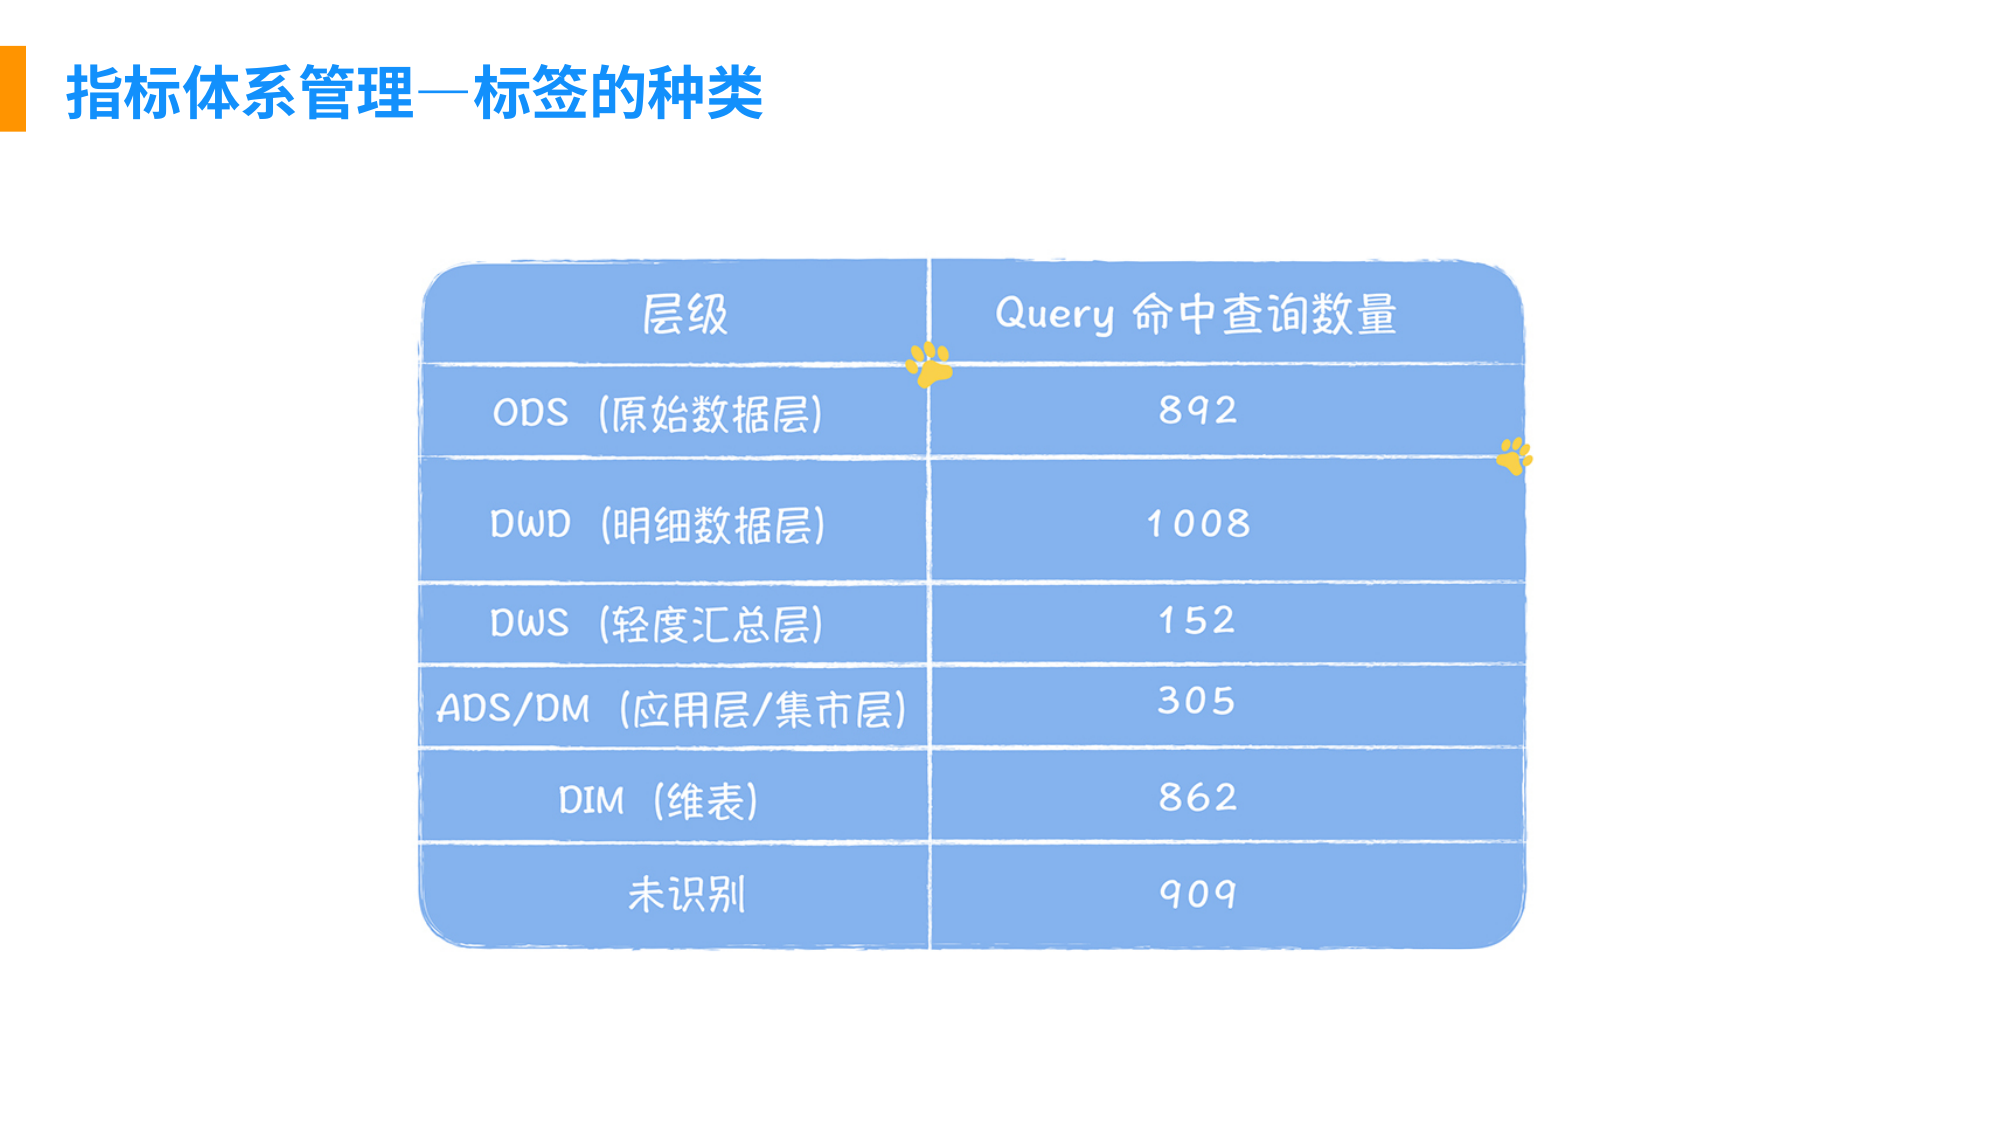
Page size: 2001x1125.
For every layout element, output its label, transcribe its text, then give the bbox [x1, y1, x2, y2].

text_box 指标体系管理—标签的种类 [50, 48, 1708, 134]
picture [299, 184, 1634, 1040]
